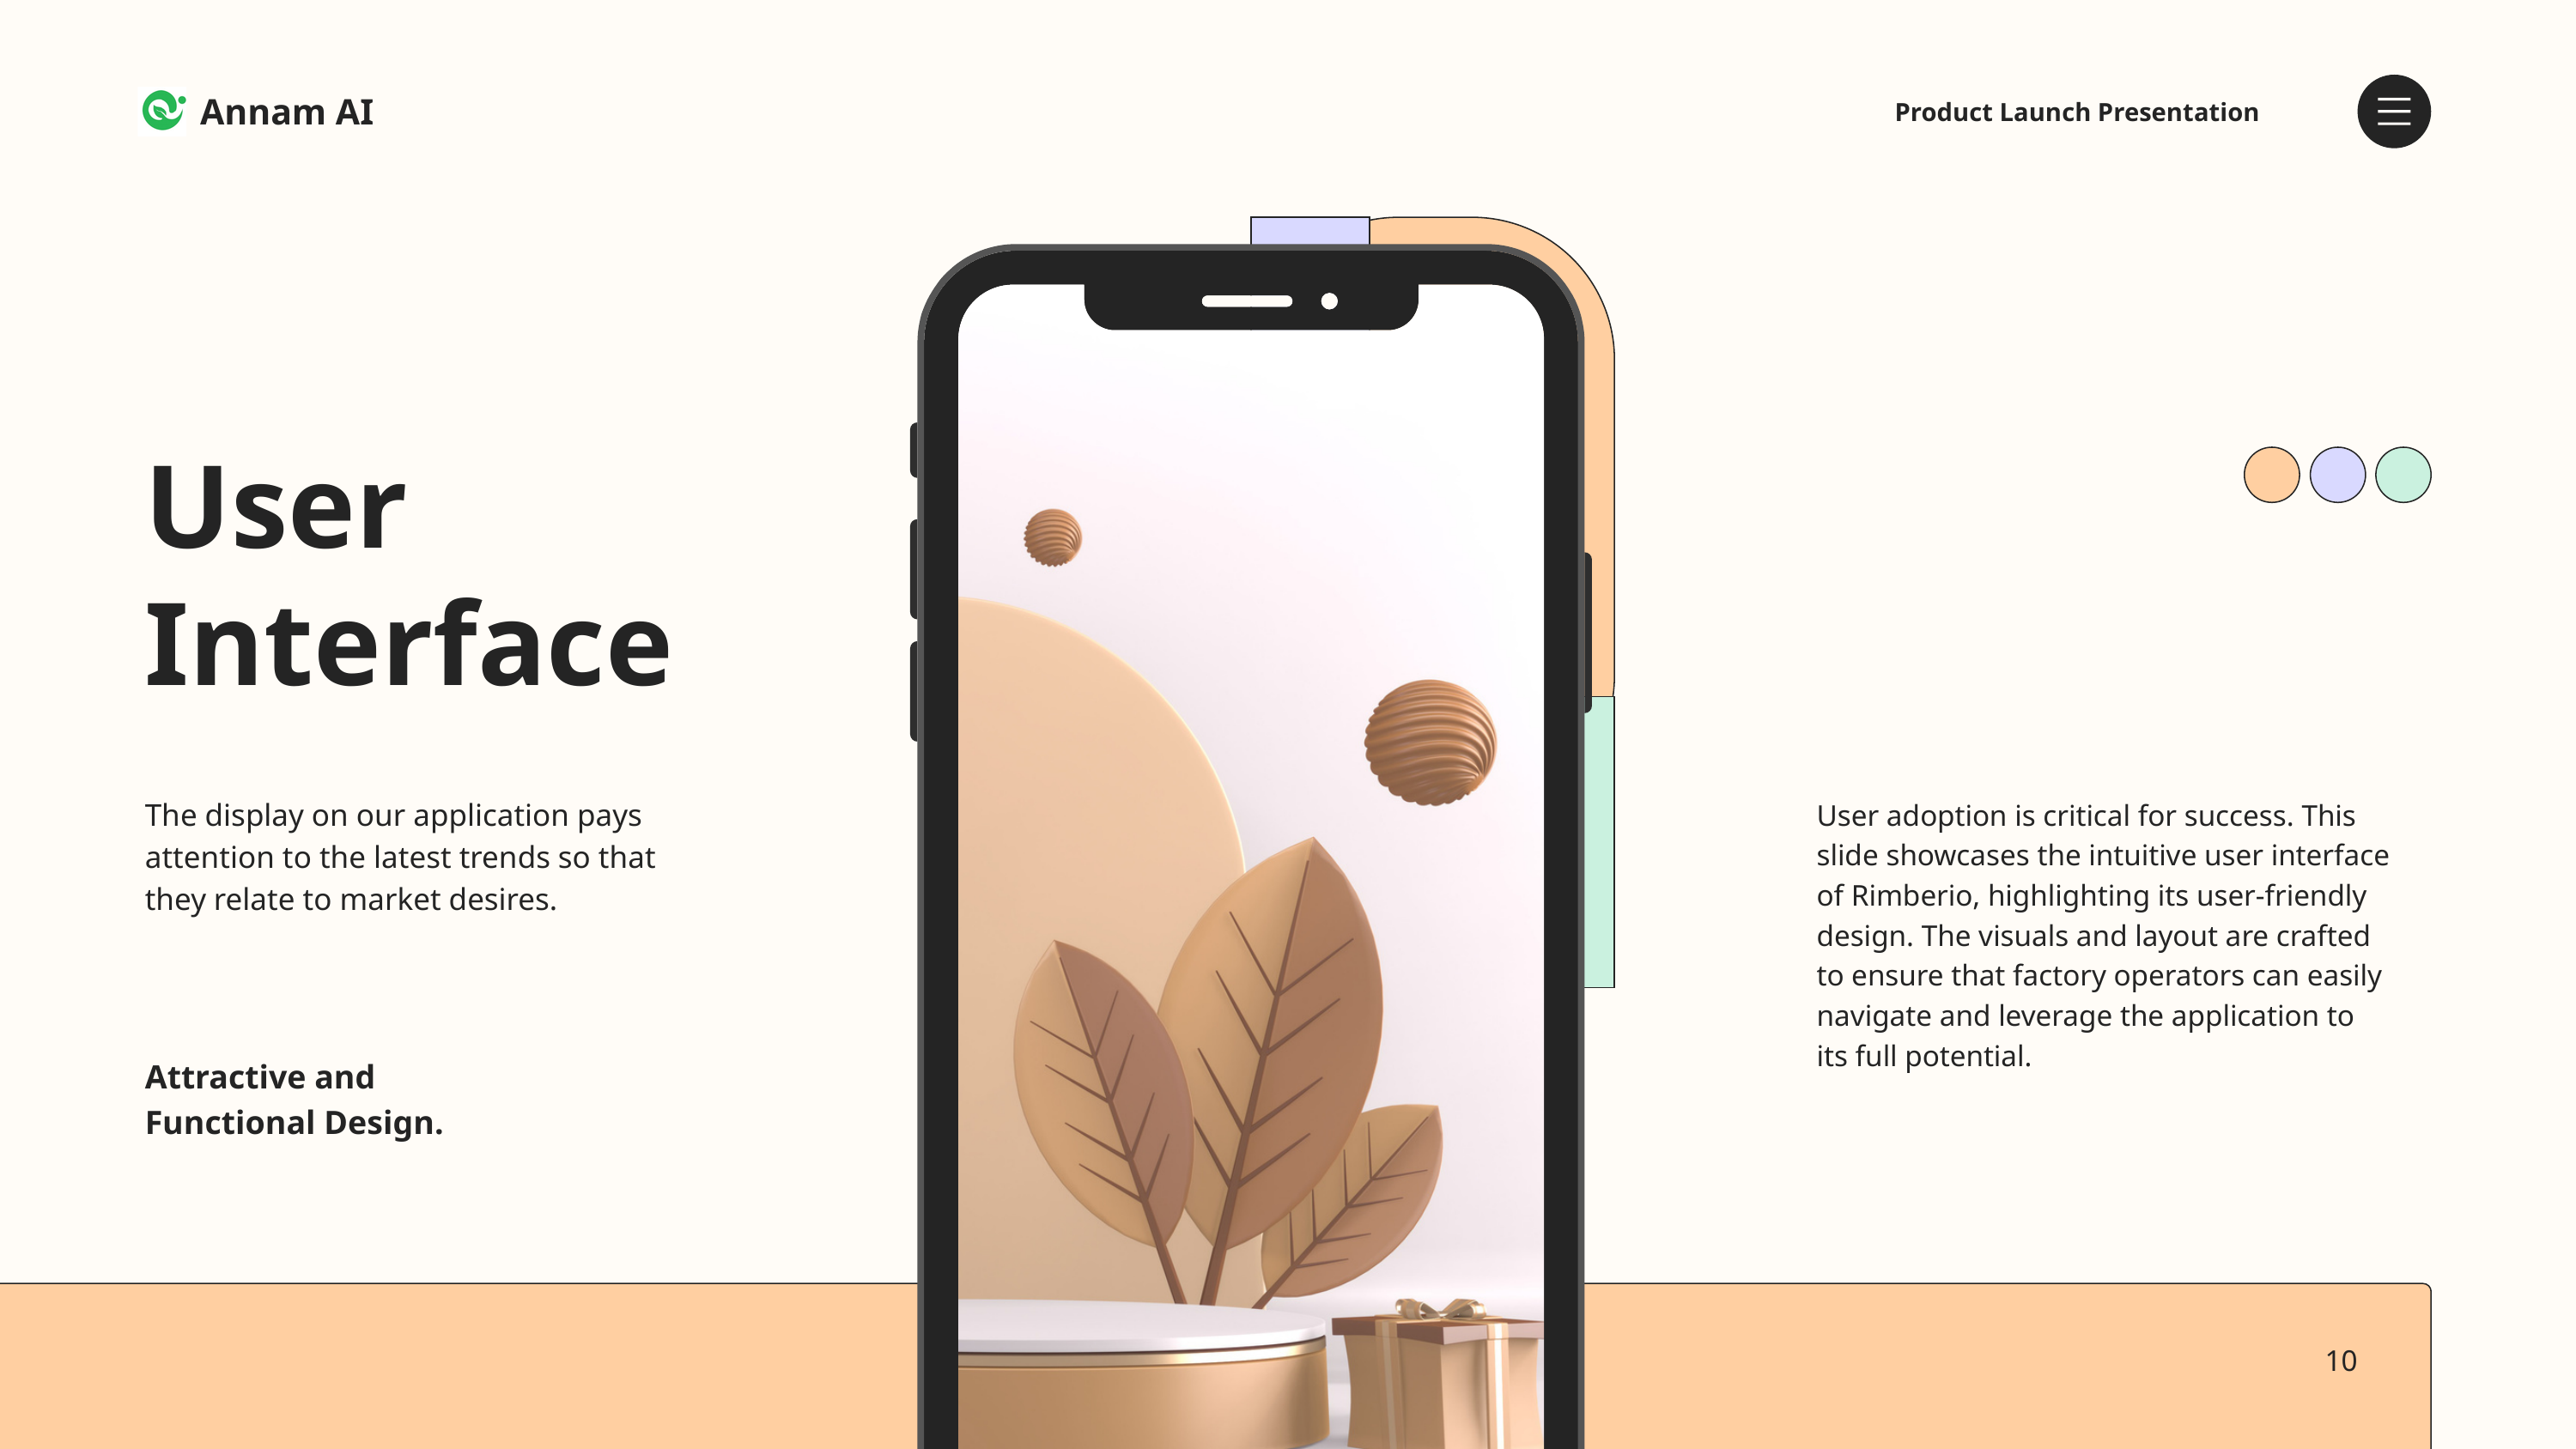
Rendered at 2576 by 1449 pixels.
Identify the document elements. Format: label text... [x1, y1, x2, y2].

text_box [0, 1282, 905, 1449]
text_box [1250, 216, 1370, 242]
text_box User adoption is critical for success. This slide showcases the intuitive user interface of Rimberio, highlighting its user-friendly design. The visuals and layout are crafted to ensure that factory operators can easily navigate and leverage the application to its full potential. [1816, 791, 2520, 1072]
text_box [1370, 216, 1615, 696]
text_box Attractive and Functional Design. [144, 1050, 521, 1141]
text_box [137, 87, 187, 136]
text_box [1597, 1282, 2432, 1449]
text_box User Interface [144, 433, 851, 709]
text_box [1597, 696, 1615, 988]
text_box The display on our application pays attention to the latest trends so that they relate to market desires. [144, 790, 809, 917]
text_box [2375, 446, 2432, 503]
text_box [909, 243, 1593, 1449]
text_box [2310, 446, 2366, 503]
text_box Product Launch Presentation [1789, 91, 2260, 126]
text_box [2244, 446, 2300, 503]
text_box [2357, 74, 2432, 149]
text_box Annam AI [200, 82, 429, 132]
